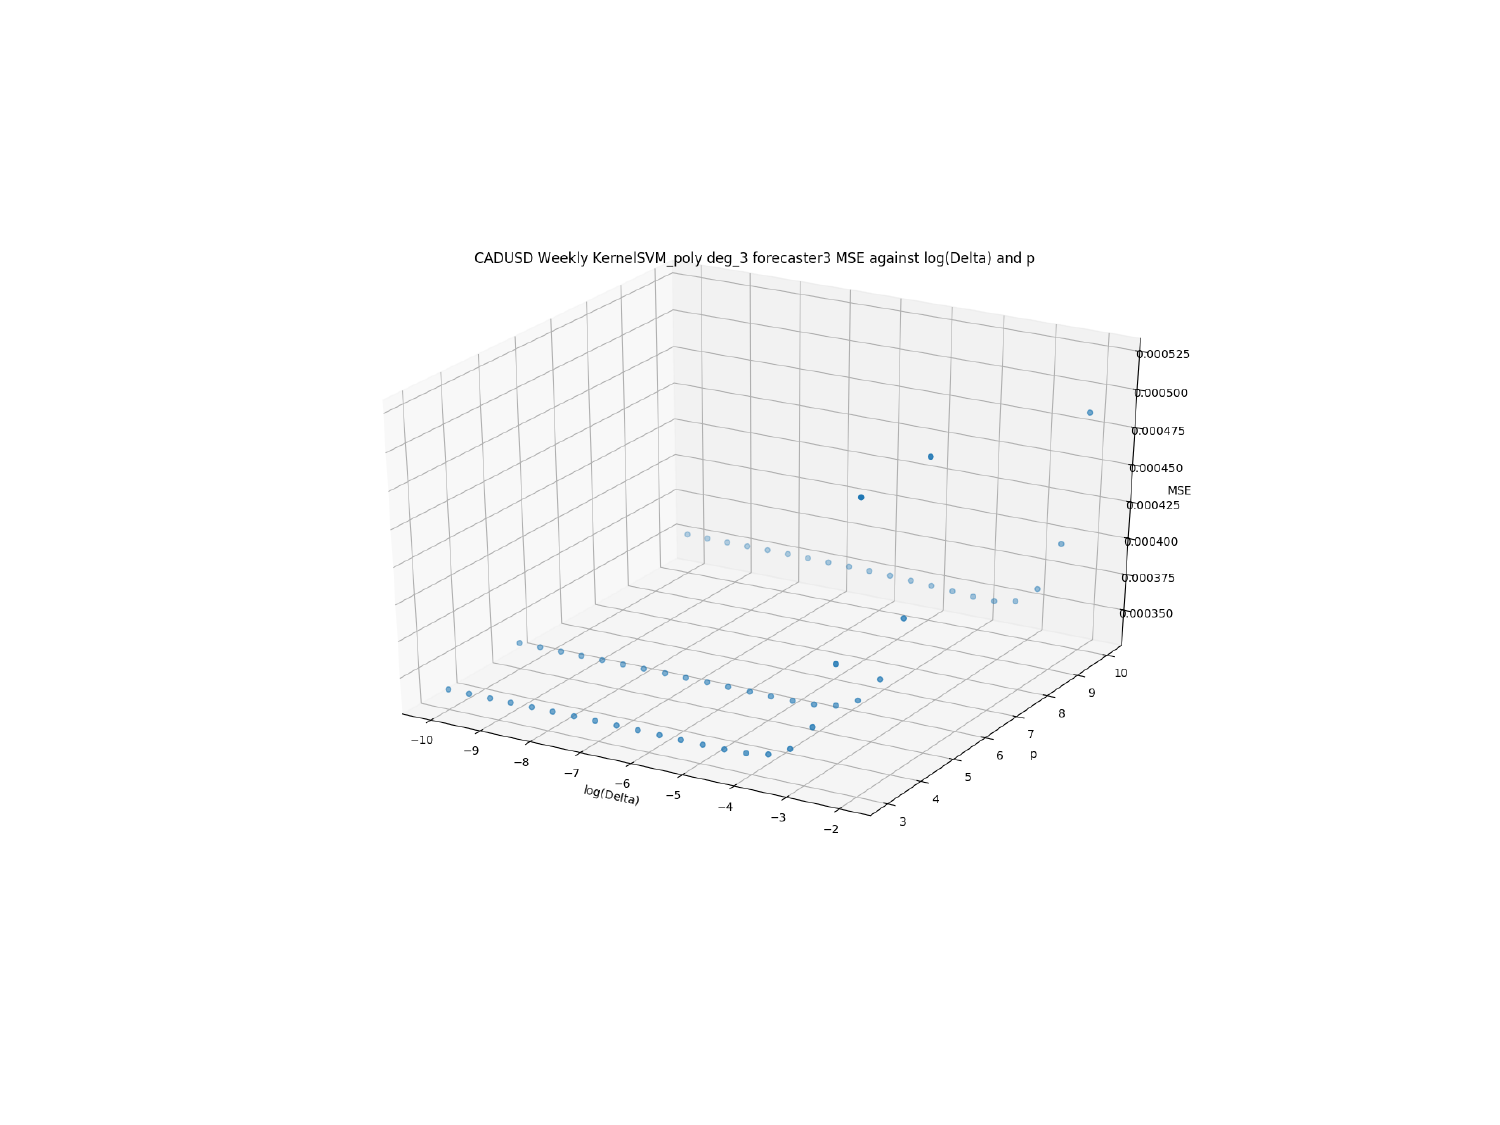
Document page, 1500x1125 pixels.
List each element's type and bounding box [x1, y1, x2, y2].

picture [119, 119, 1358, 946]
